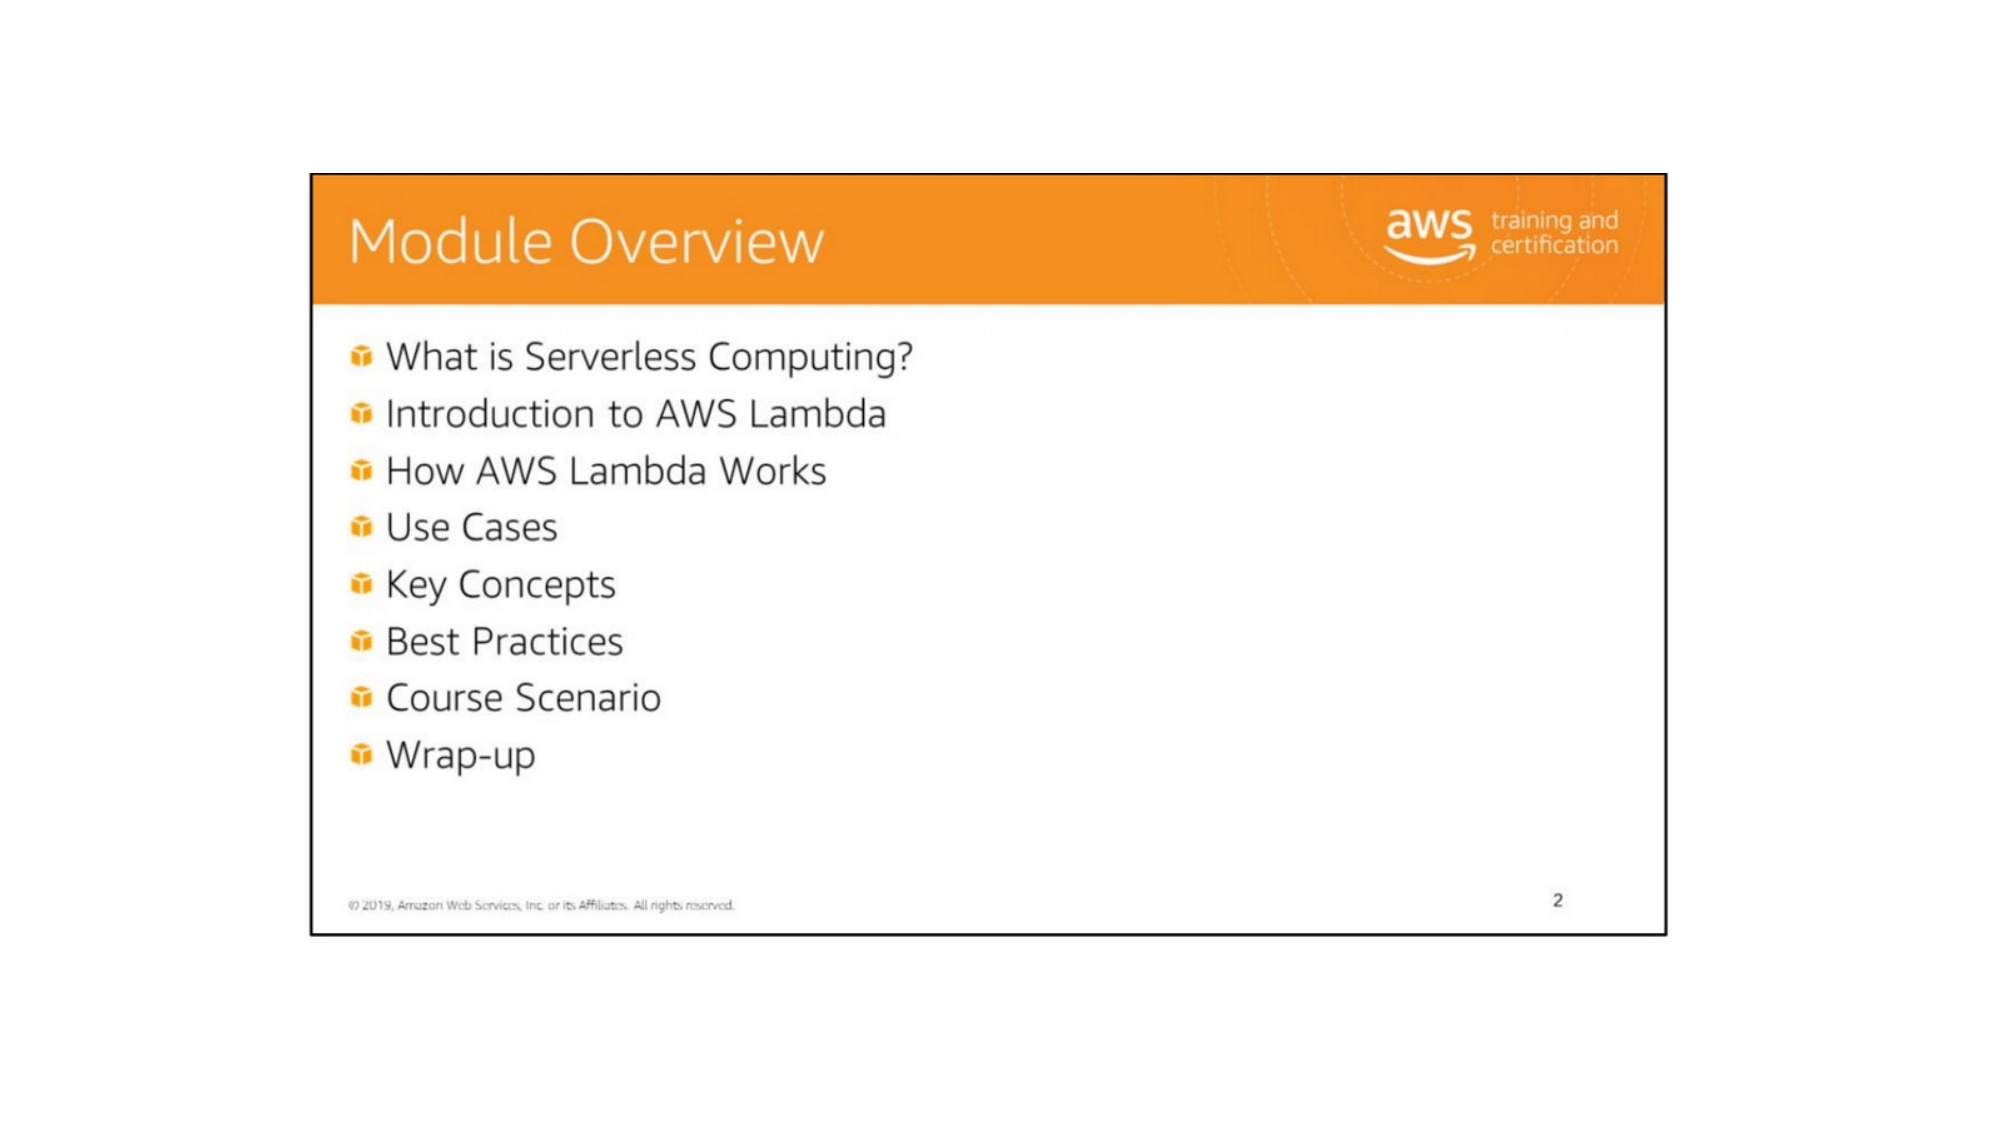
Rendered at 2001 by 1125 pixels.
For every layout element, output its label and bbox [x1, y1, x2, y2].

picture [306, 172, 1694, 952]
